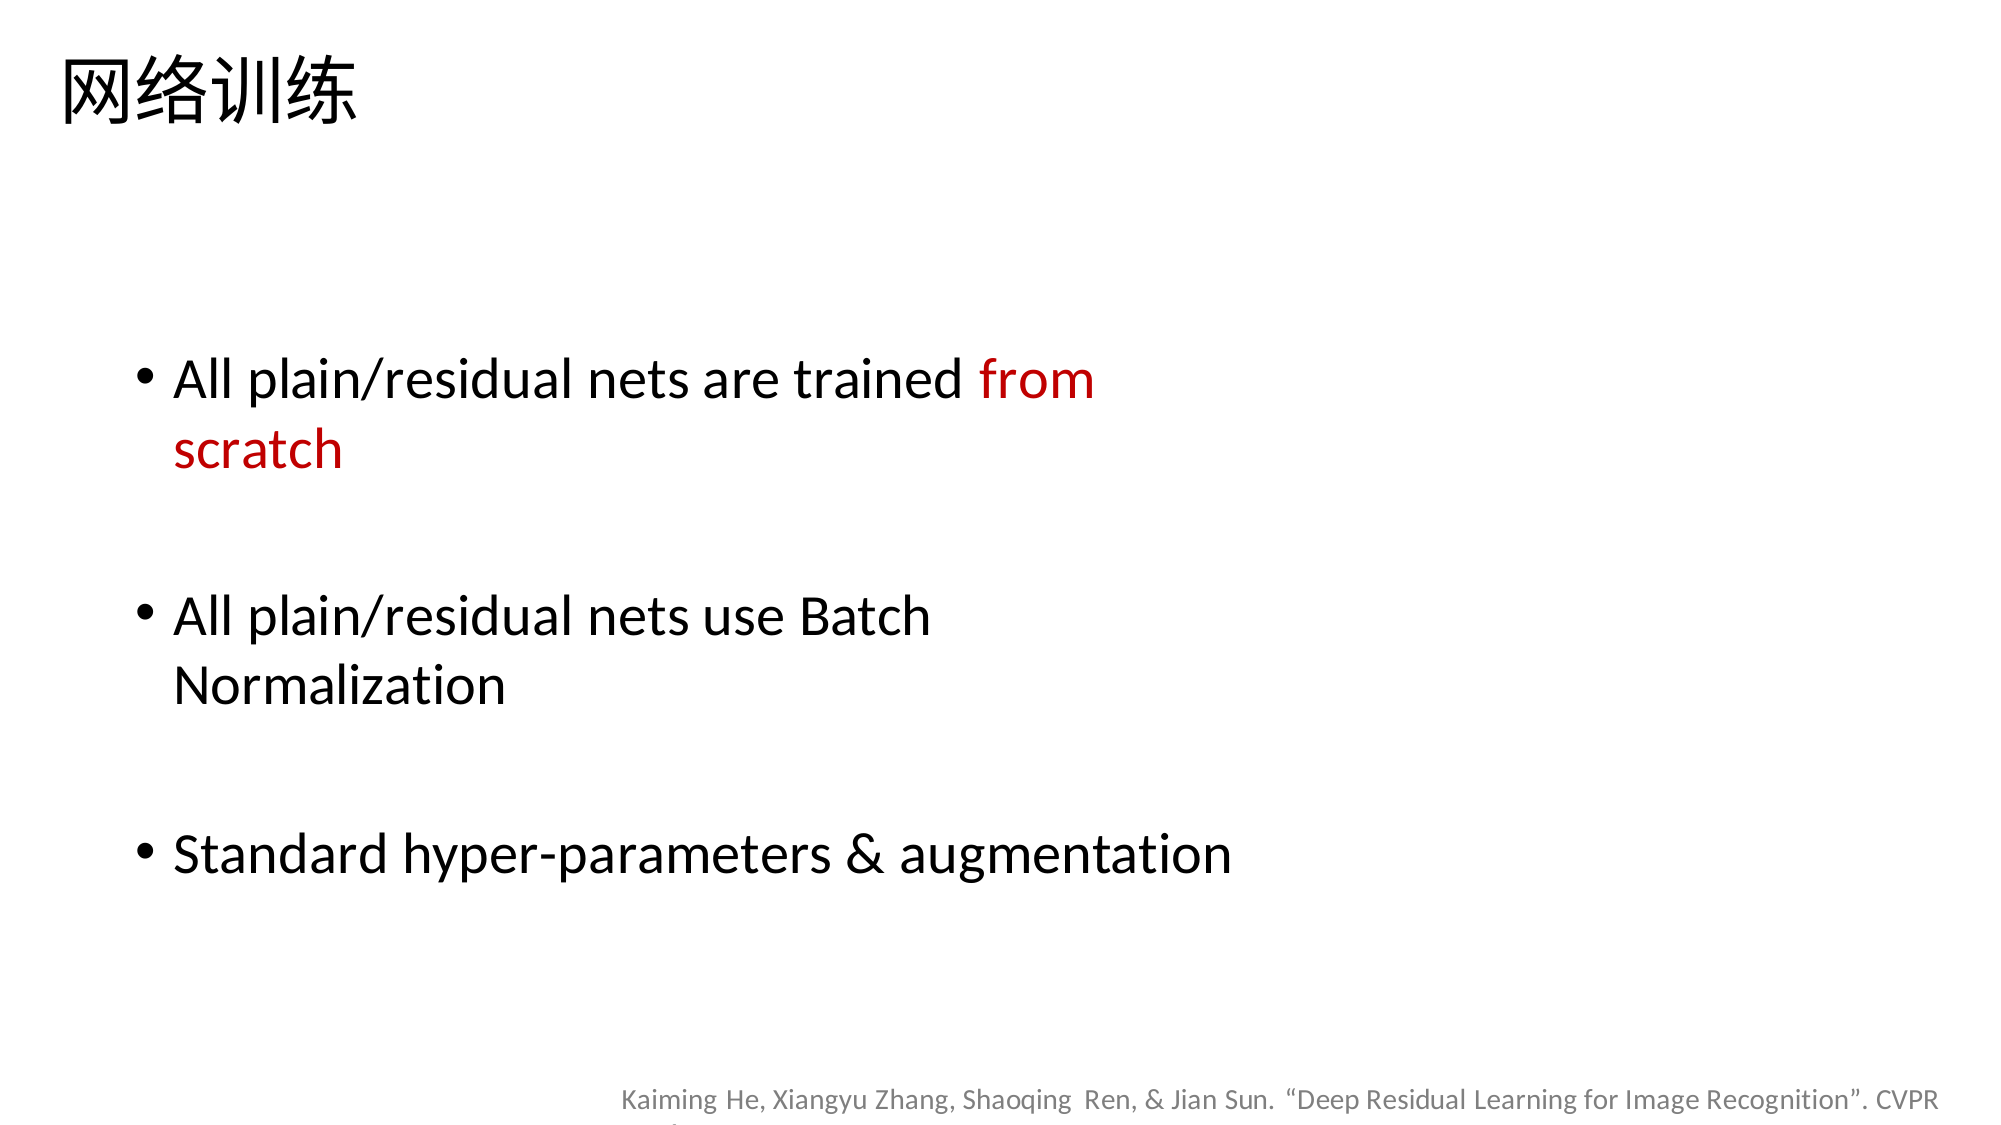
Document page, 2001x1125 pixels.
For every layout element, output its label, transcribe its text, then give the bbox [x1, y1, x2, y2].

text_box All plain/residual nets are trained from scratch All plain/residual nets use Batch Normalization Standard hyper-parameters & augmentation [133, 339, 1278, 749]
text_box 网络训练 [44, 36, 397, 142]
text_box Kaiming He, Xiangyu Zhang, Shaoqing Ren, & Jian Sun. “Deep Residual Learning for Image Recognition”. CVPR 2016. [619, 1079, 1986, 1118]
